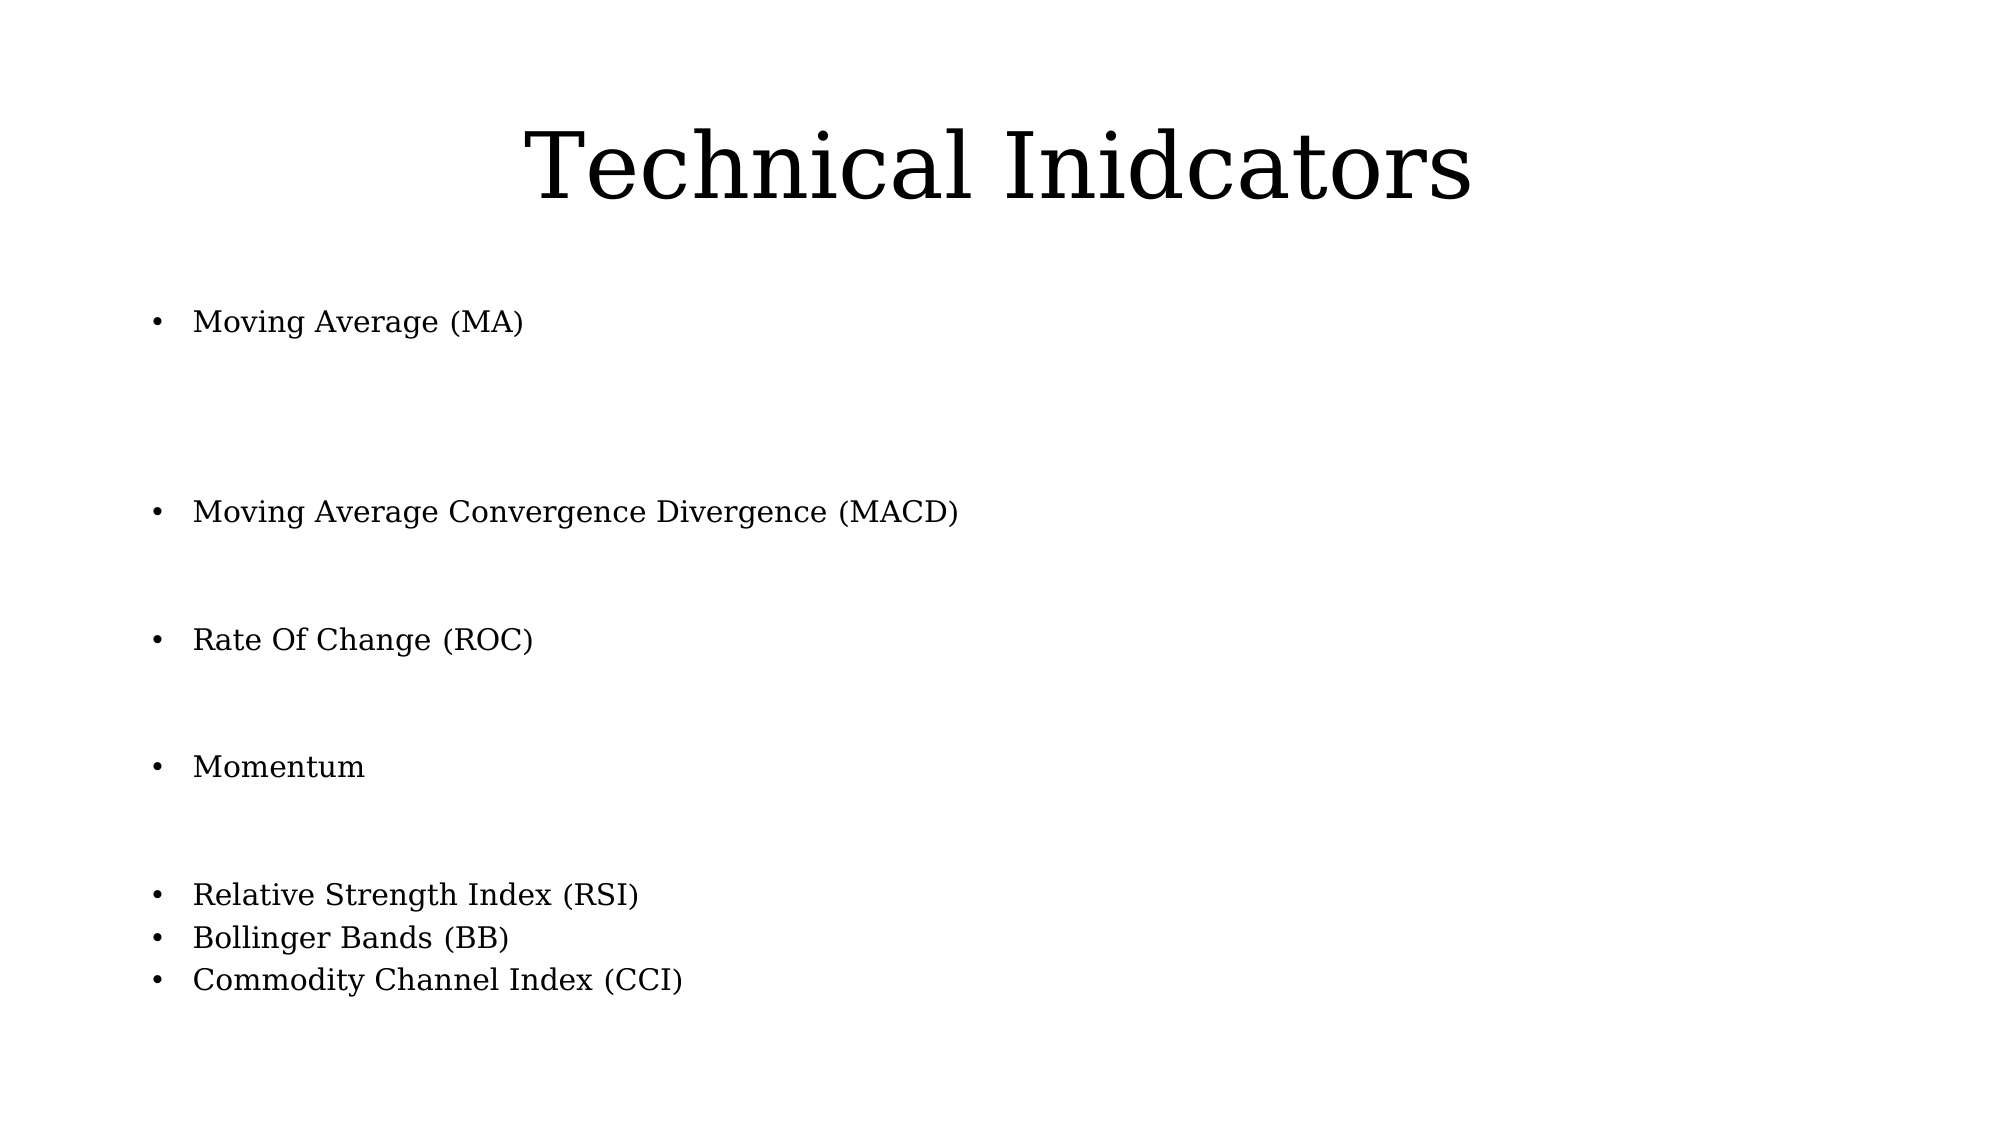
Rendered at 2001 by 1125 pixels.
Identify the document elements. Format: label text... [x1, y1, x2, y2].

title Technical Inidcators [137, 59, 1863, 278]
